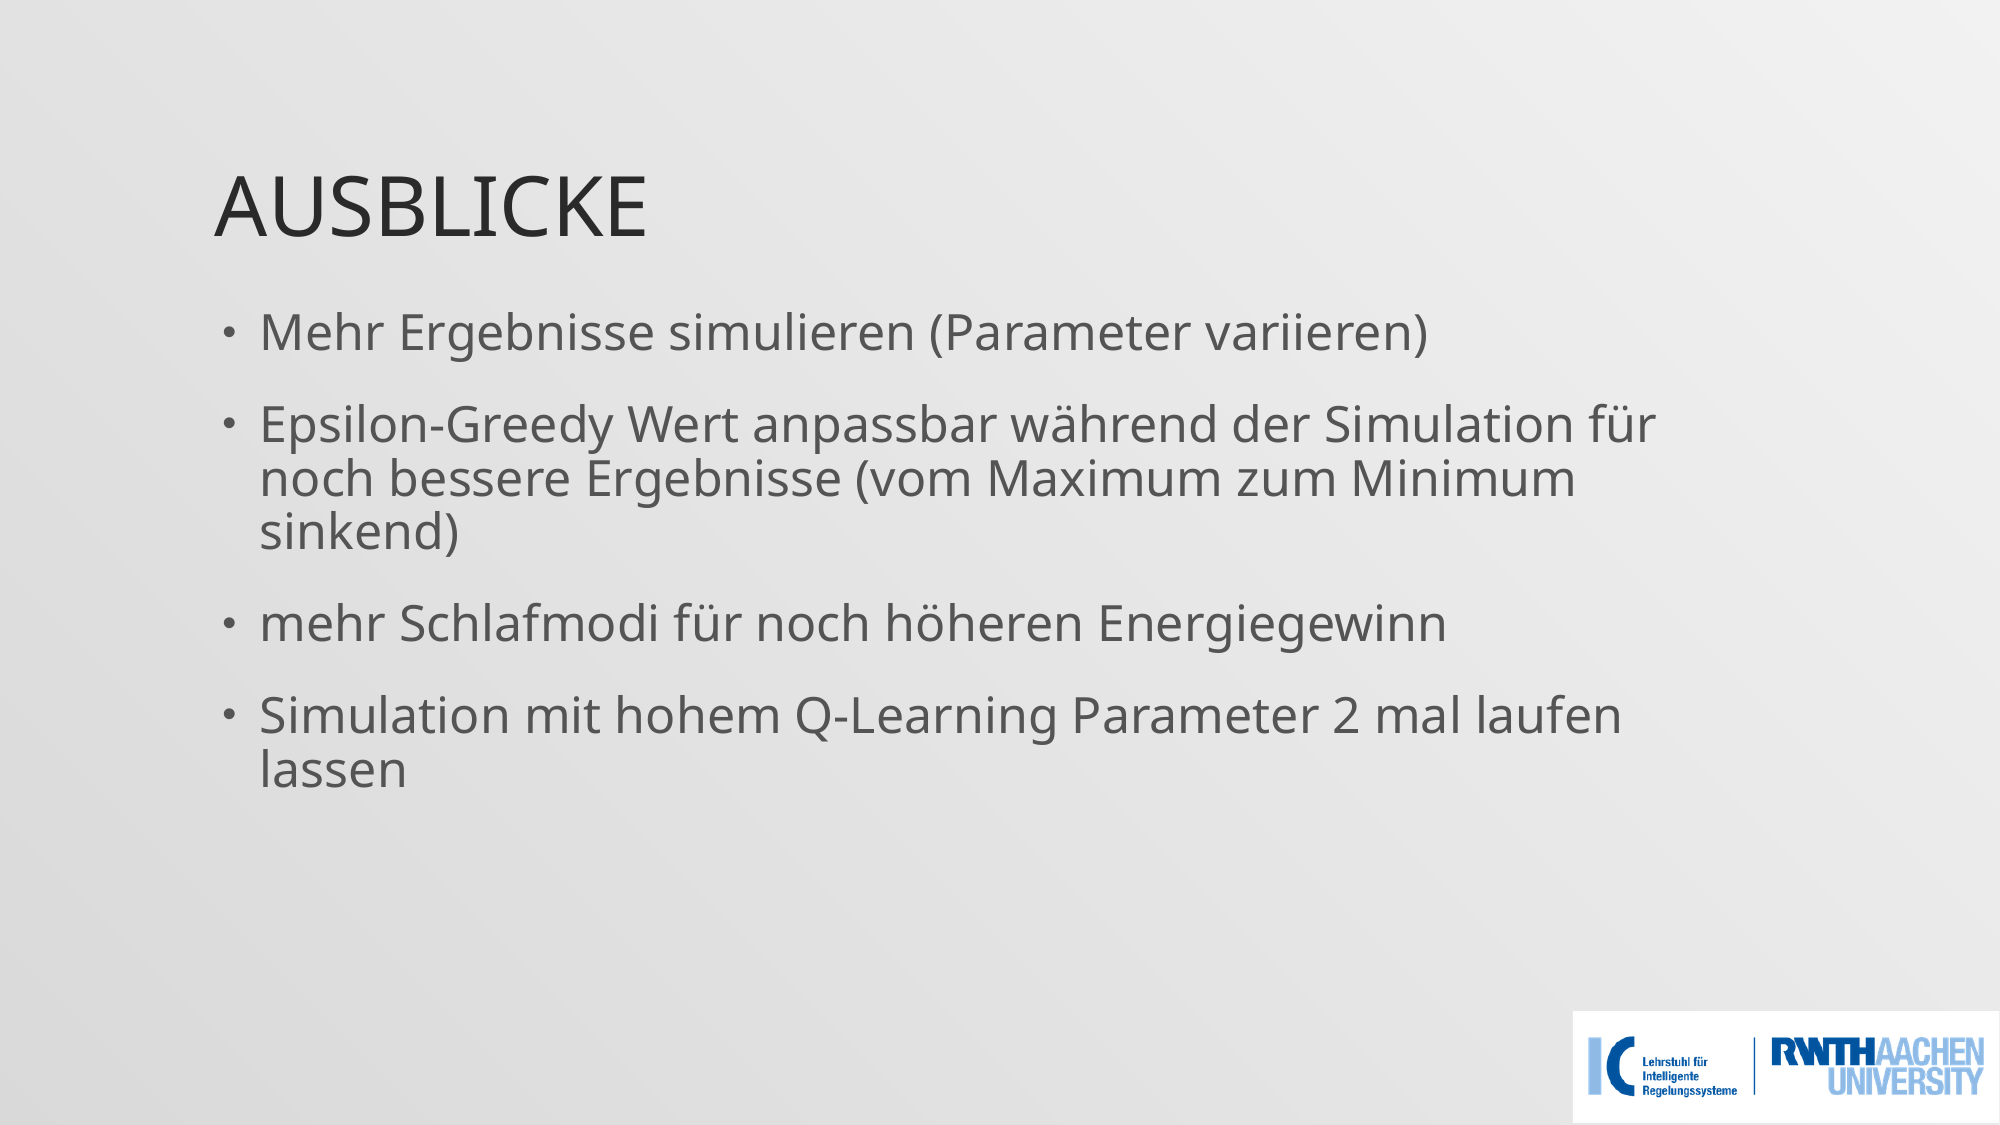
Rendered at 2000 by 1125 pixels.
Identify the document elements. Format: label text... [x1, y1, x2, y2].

picture [1572, 1011, 2000, 1123]
list Mehr Ergebnisse simulieren (Parameter variieren) Epsilon-Greedy Wert anpassbar während der Simulation für noch bessere Ergebnisse (vom Maximum zum Minimum sinkend) mehr Schlafmodi für noch höheren Energiegewinn Simulation mit hohem Q-Learning Parameter 2 mal laufen lassen [199, 299, 1800, 1013]
title Ausblicke [199, 45, 1800, 263]
